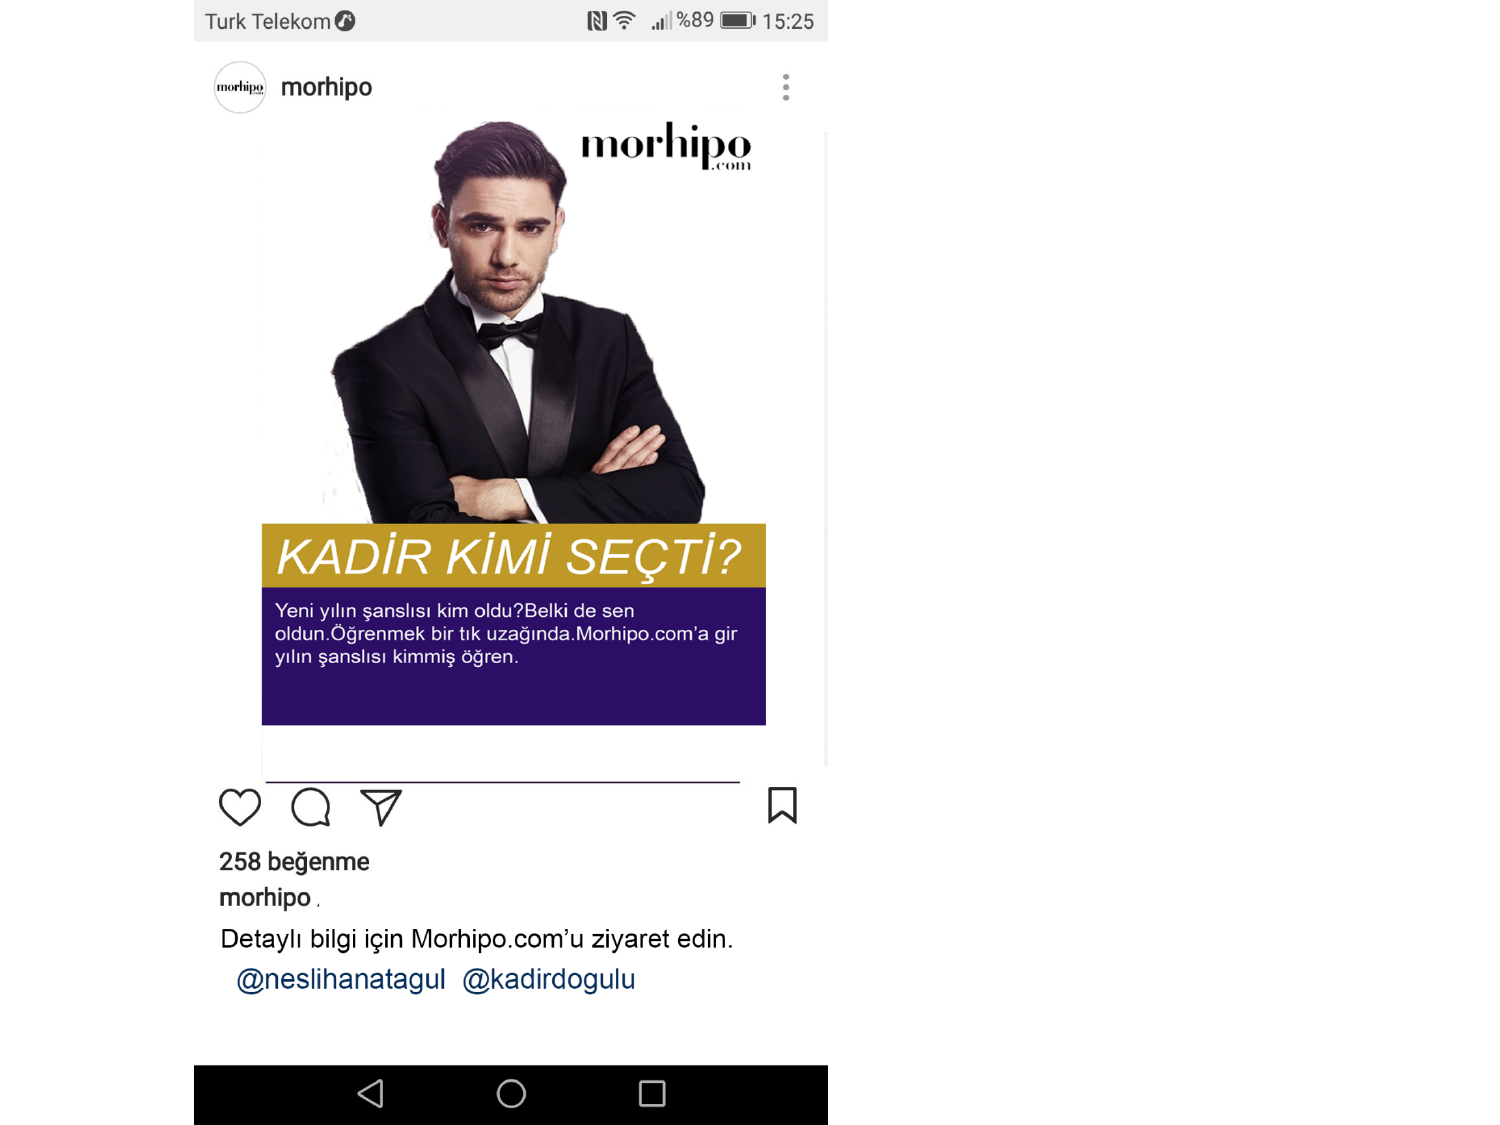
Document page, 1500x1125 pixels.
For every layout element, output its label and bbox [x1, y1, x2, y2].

picture [194, 0, 828, 1125]
